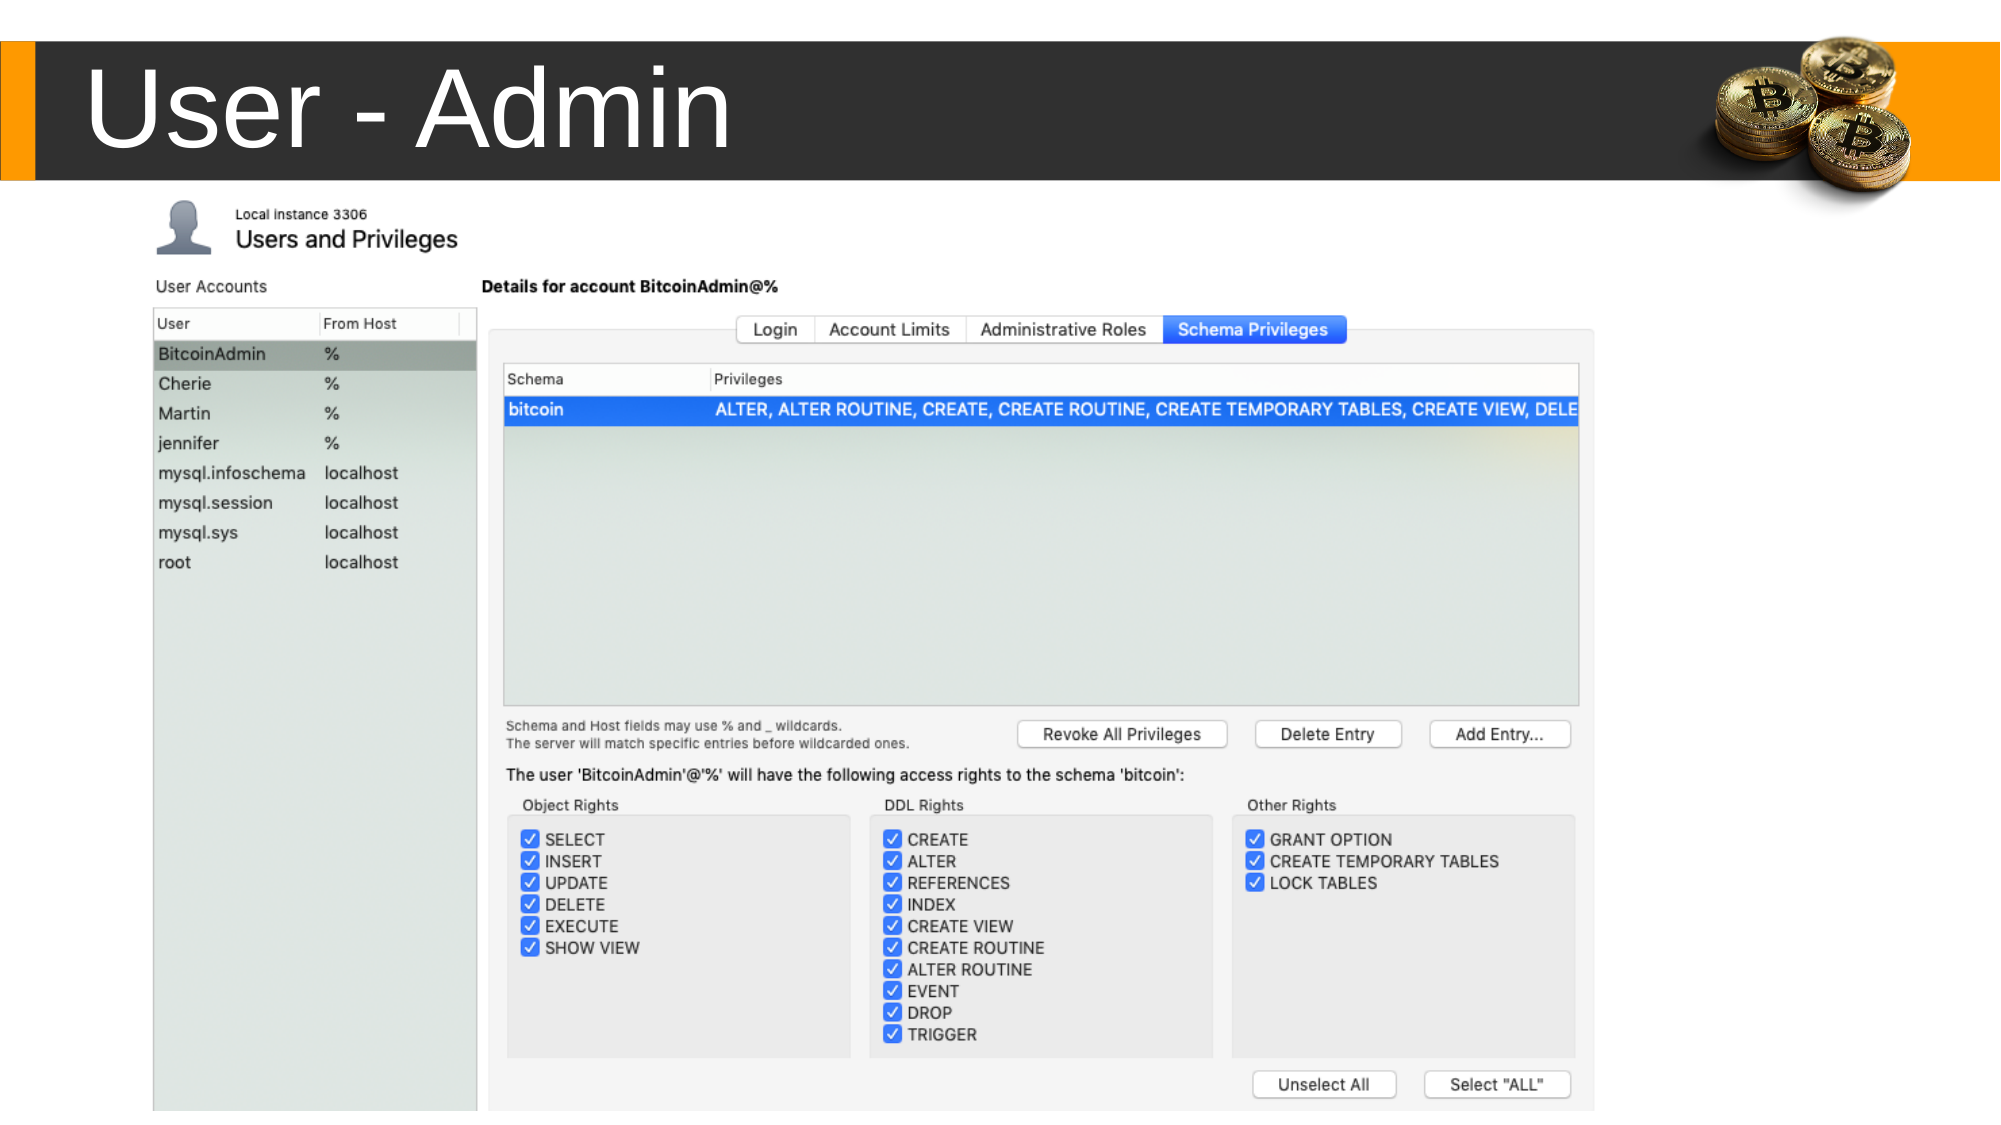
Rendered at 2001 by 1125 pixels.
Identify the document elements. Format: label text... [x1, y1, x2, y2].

picture [1673, 32, 1913, 222]
list User - Admin [69, 51, 1645, 171]
picture [149, 187, 1600, 1111]
